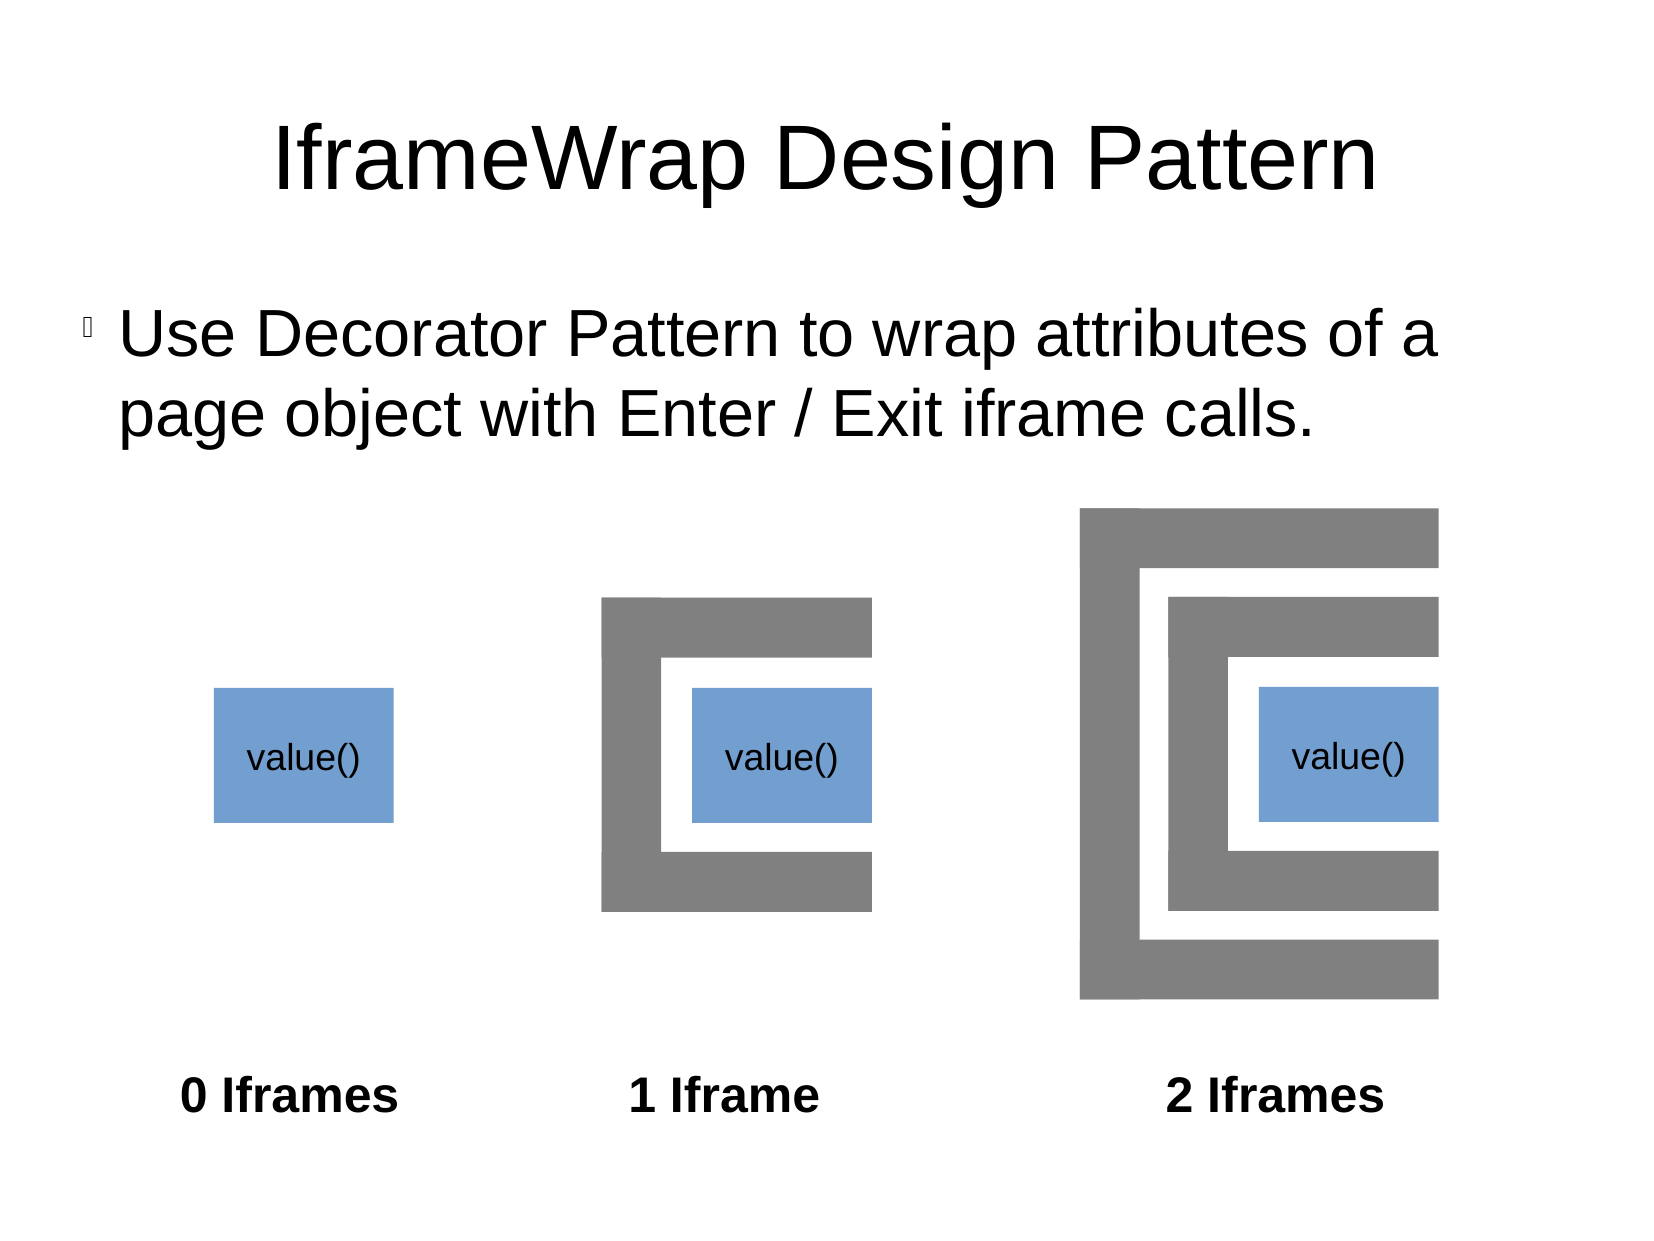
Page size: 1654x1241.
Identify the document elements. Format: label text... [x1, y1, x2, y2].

text_box [601, 597, 662, 912]
text_box [662, 597, 872, 658]
text_box [1079, 508, 1140, 1000]
text_box value() [213, 687, 394, 823]
text_box IframeWrap Design Pattern [82, 49, 1571, 257]
text_box [1228, 596, 1439, 657]
text_box value() [1258, 686, 1439, 822]
text_box [1140, 939, 1439, 1000]
text_box [662, 851, 872, 912]
text_box 2 Iframes [1150, 1054, 1401, 1126]
text_box 0 Iframes [164, 1054, 415, 1126]
text_box 1 Iframe [613, 1054, 836, 1126]
text_box [1140, 508, 1439, 569]
text_box [1228, 850, 1439, 911]
text_box value() [692, 687, 872, 823]
text_box [1168, 596, 1228, 911]
text_box Use Decorator Pattern to wrap attributes of a page object with Enter / Exit iframe calls. [82, 290, 1571, 1010]
